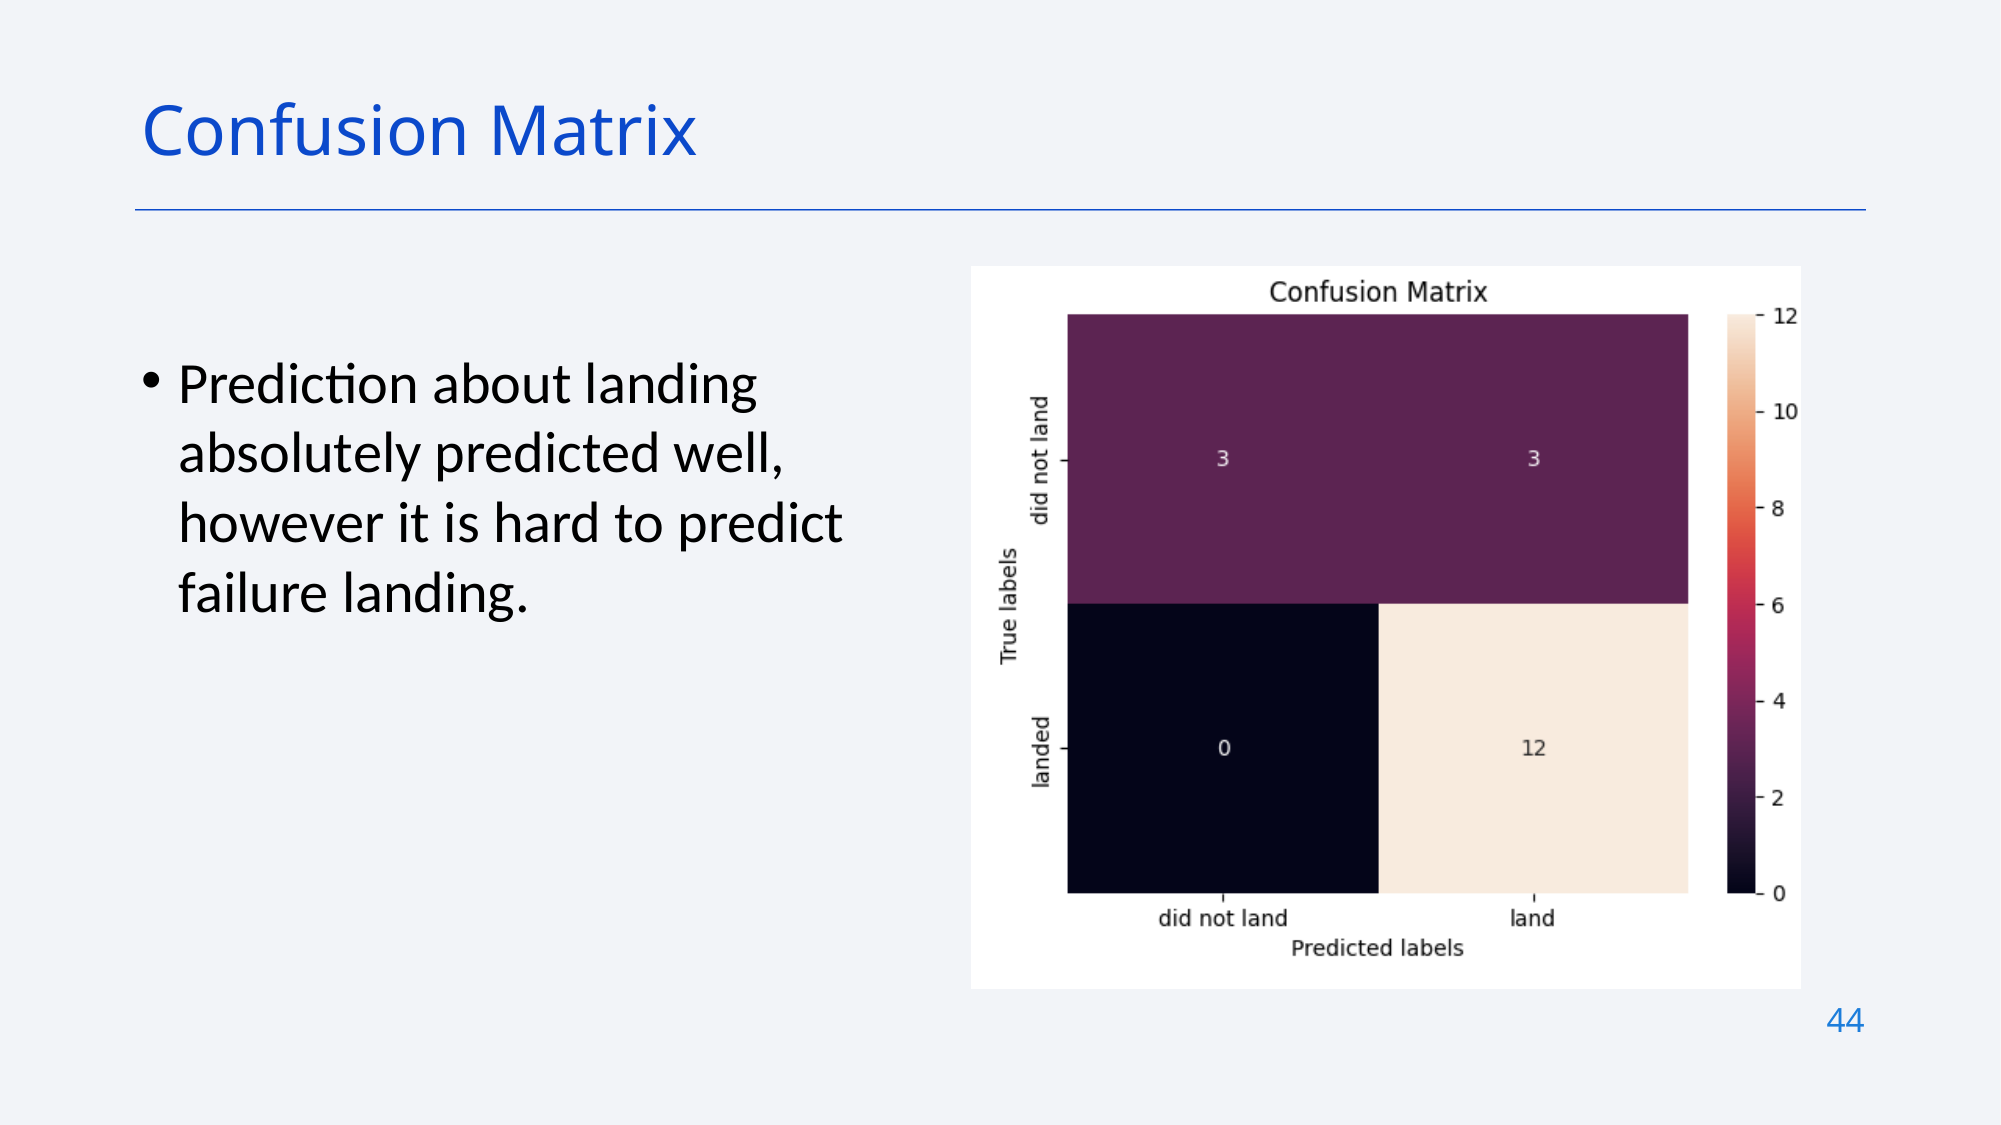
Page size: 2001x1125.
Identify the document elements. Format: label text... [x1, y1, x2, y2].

picture [0, 0, 2001, 1125]
slide_number 44 [1429, 988, 1880, 1055]
text_box Confusion Matrix [126, 88, 1852, 179]
list Prediction about landing absolutely predicted well, however it is hard to predict failure landing. [126, 337, 873, 963]
